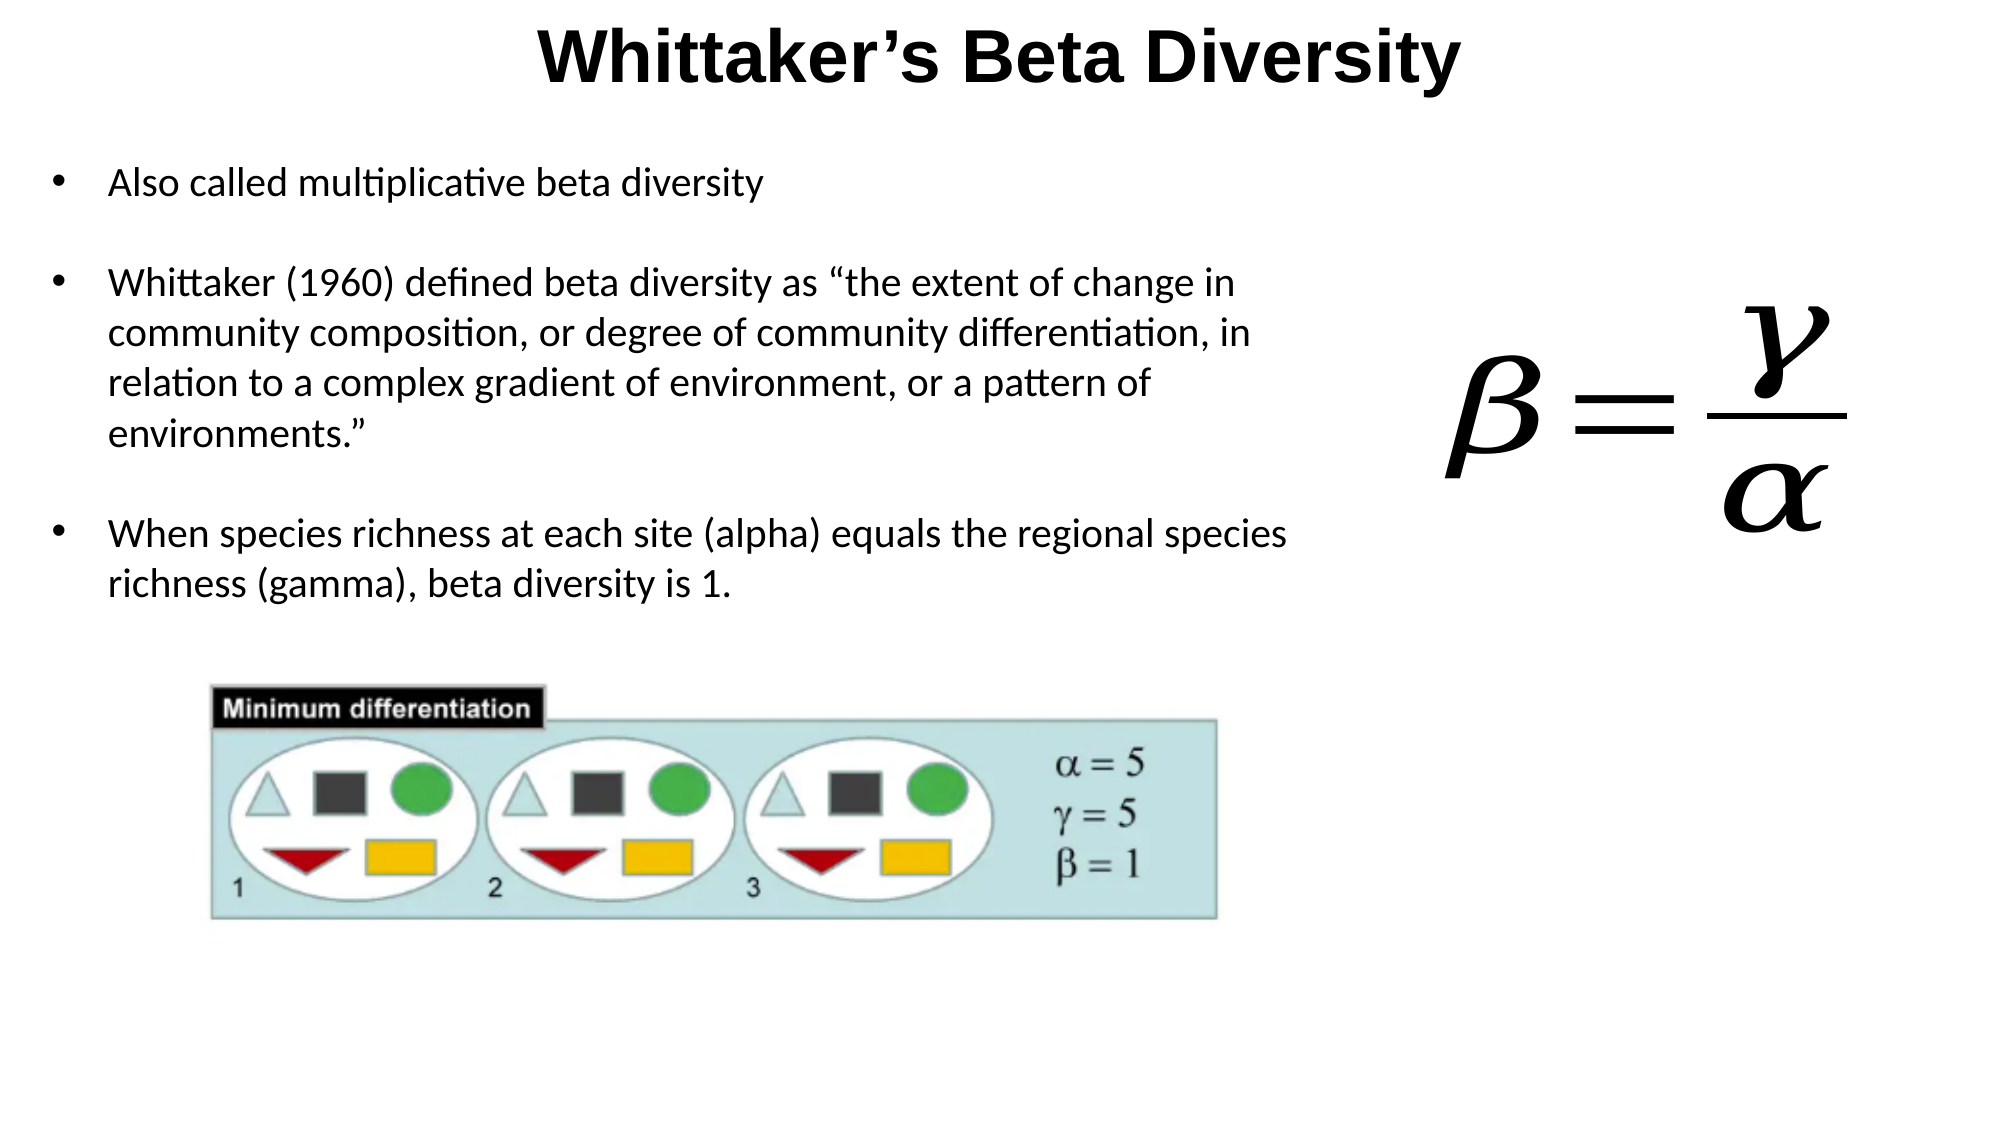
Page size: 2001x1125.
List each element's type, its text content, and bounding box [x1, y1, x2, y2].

text_box Whittaker’s Beta Diversity [522, 0, 1478, 105]
picture [198, 659, 1245, 947]
text_box Also called multiplicative beta diversity Whittaker (1960) defined beta diversity as “the extent of change in community composition, or degree of community differentiation, in relation to a complex gradient of environment, or a pattern of environments.” When species richness at each site (alpha) equals the regional species richness (gamma), beta diversity is 1. [36, 147, 1406, 613]
